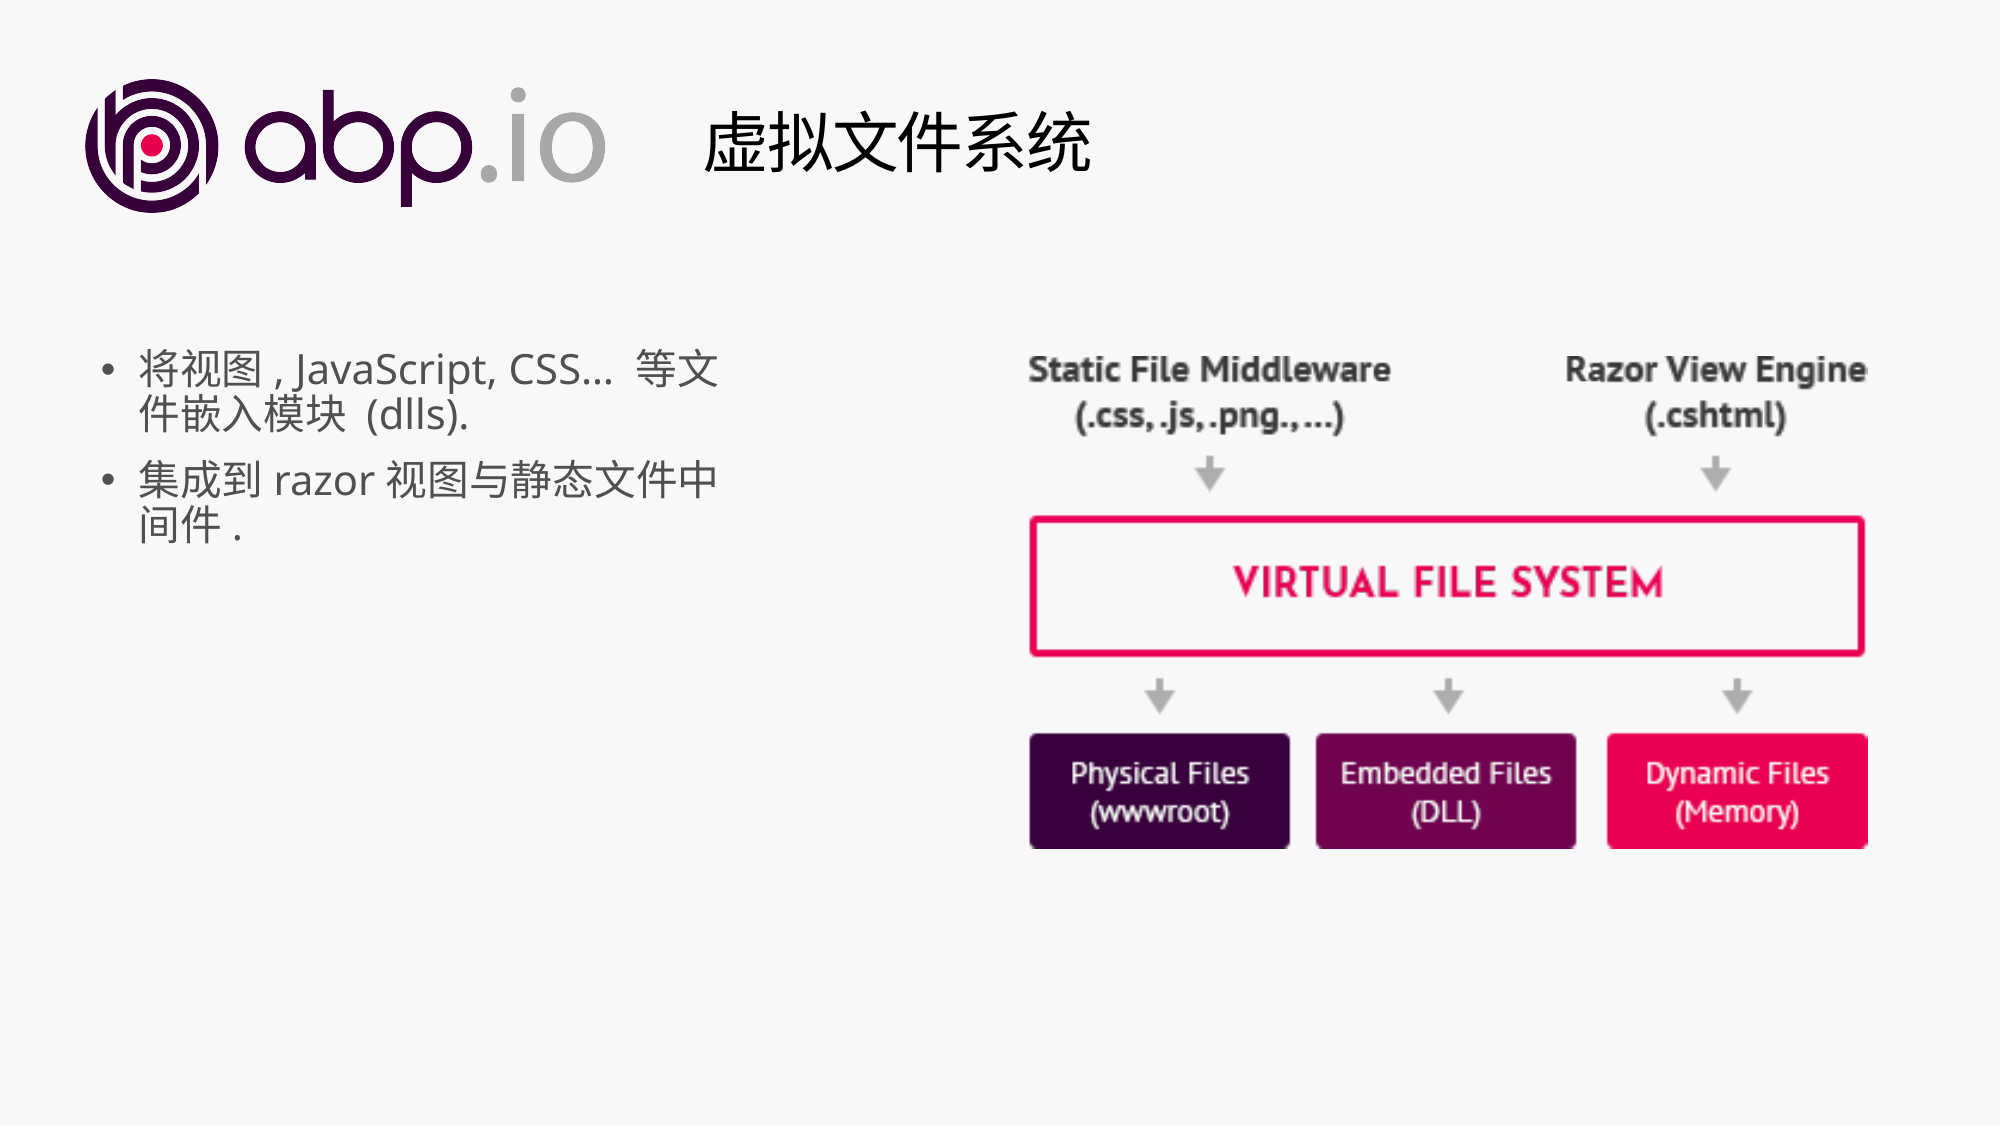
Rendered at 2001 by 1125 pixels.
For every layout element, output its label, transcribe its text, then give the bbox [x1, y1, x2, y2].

picture [1027, 356, 1868, 849]
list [85, 79, 607, 213]
title 虚拟文件系统 [678, 59, 1915, 232]
text_box 将视图, JavaScript, CSS… 等文件嵌入模块 (dlls). 集成到razor视图与静态文件中间件. [85, 341, 736, 1016]
